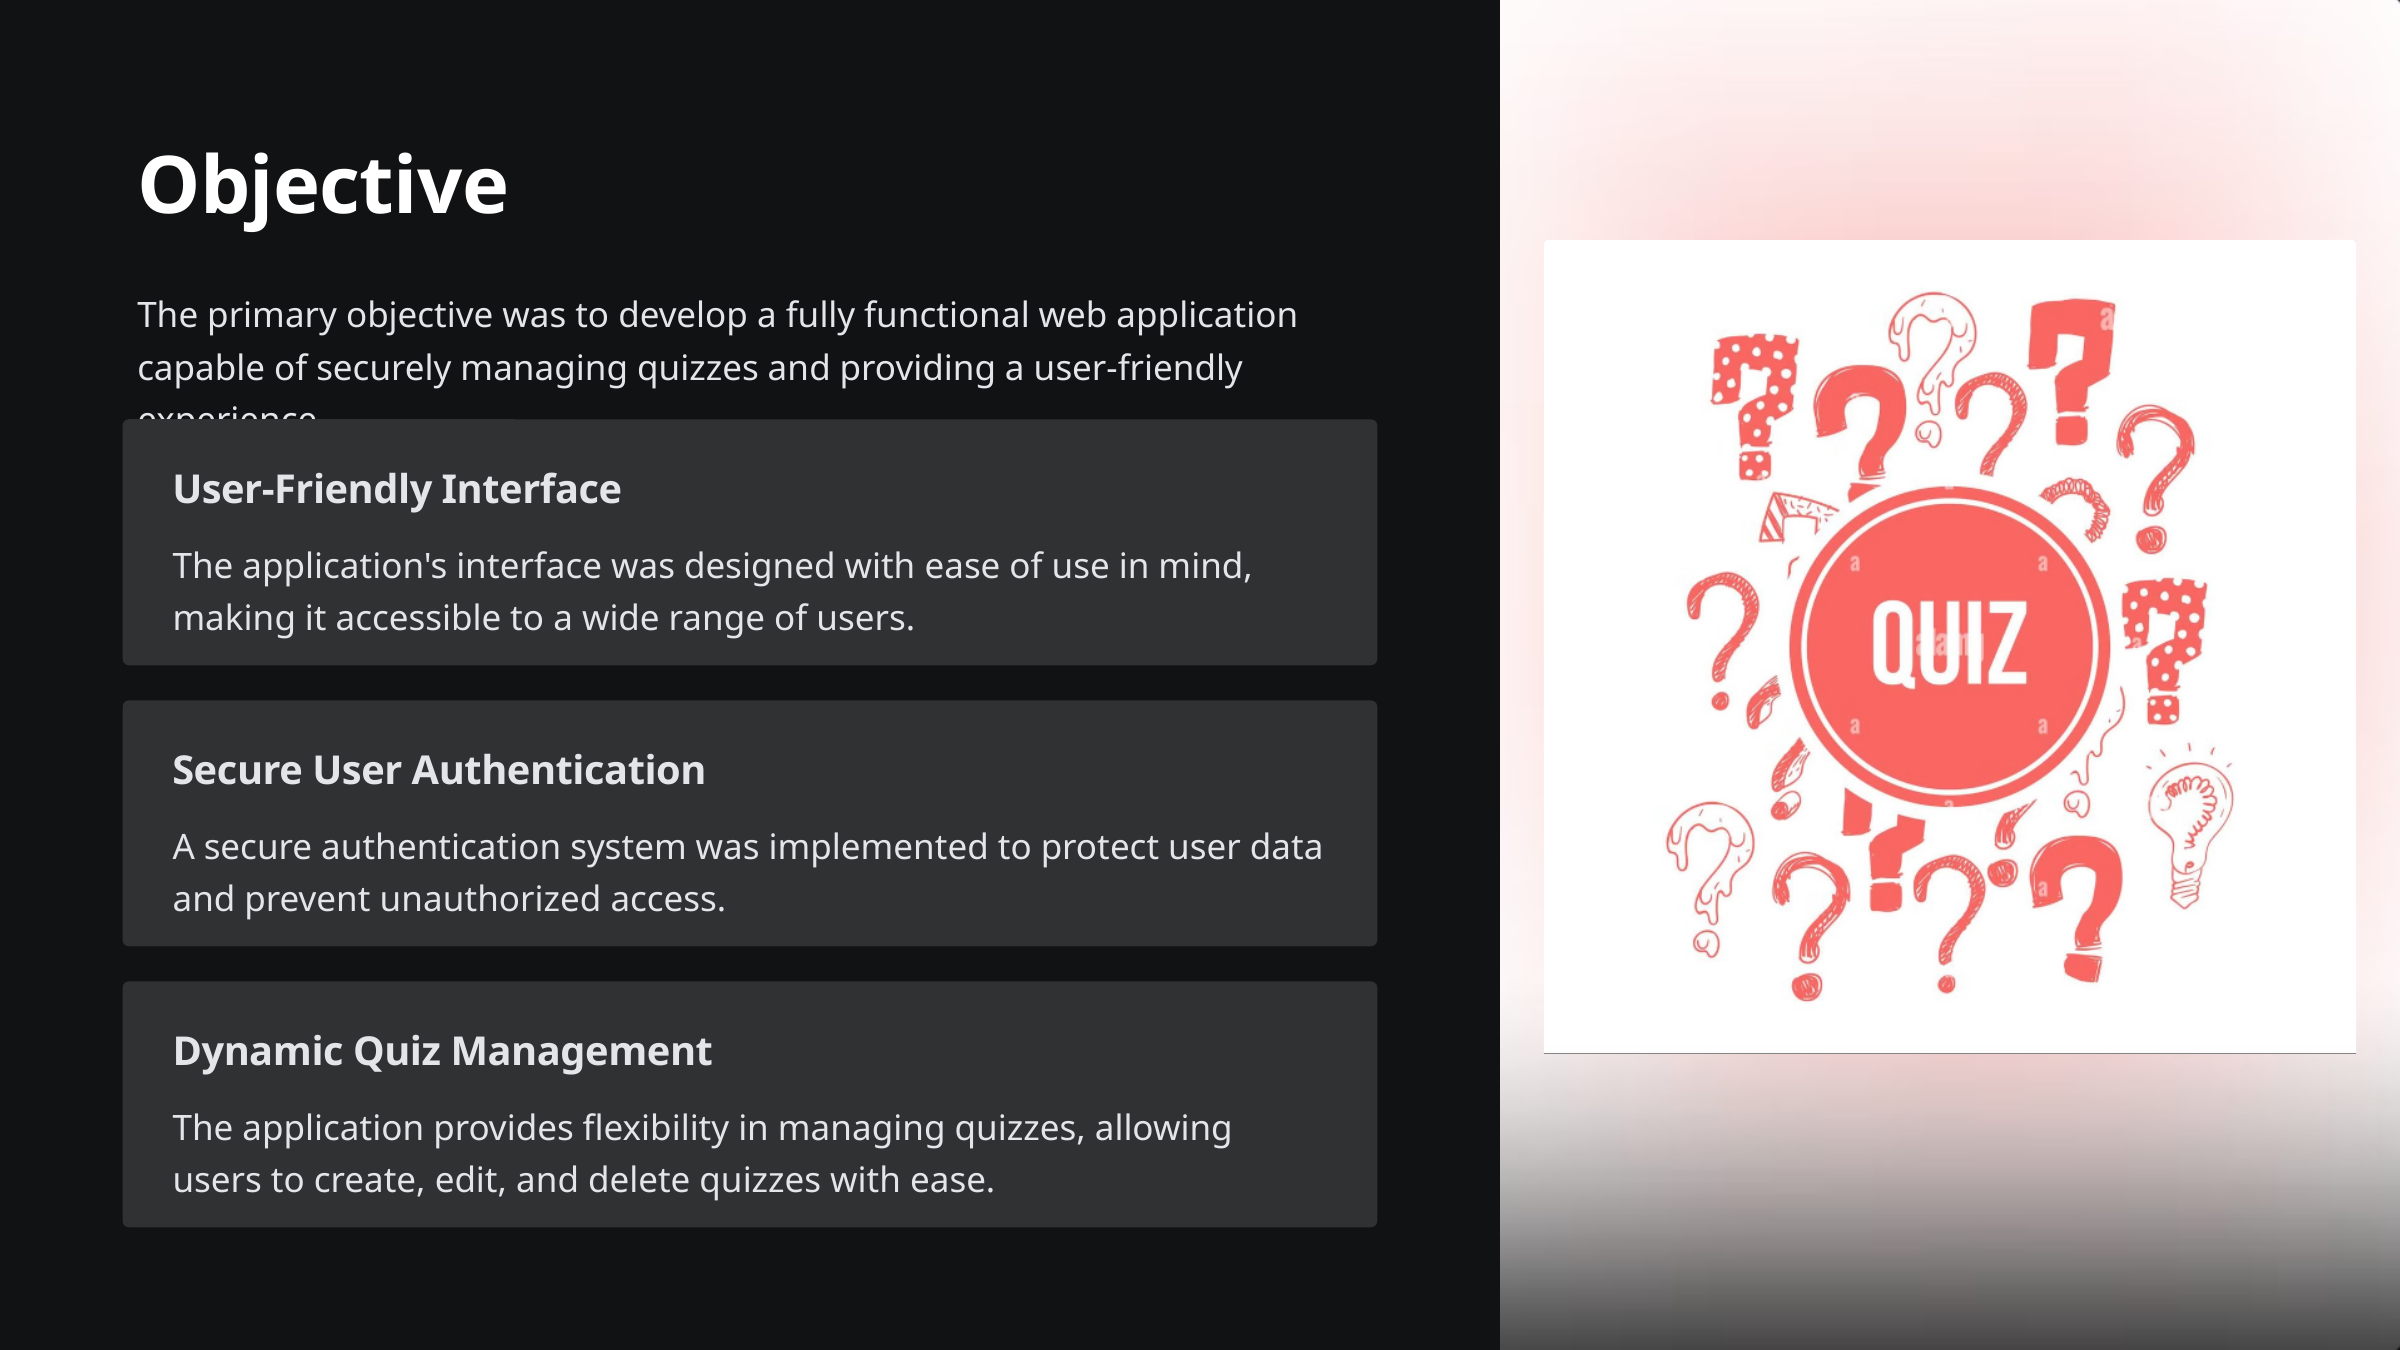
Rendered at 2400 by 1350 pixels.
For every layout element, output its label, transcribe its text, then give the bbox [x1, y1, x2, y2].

text_box Objective [122, 122, 920, 223]
text_box [122, 419, 1378, 666]
text_box Dynamic Quiz Management [157, 1016, 732, 1067]
text_box The primary objective was to develop a fully functional web application capable of securely managing quizzes and providing a user-friendly experience. [122, 274, 1378, 380]
text_box Secure User Authentication [157, 735, 724, 786]
text_box The application's interface was designed with ease of use in mind, making it accessible to a wide range of users. [157, 525, 1343, 631]
text_box [122, 981, 1378, 1228]
text_box The application provides flexibility in managing quizzes, allowing users to create, edit, and delete quizzes with ease. [157, 1087, 1343, 1193]
text_box User-Friendly Interface [157, 454, 628, 505]
text_box [0, 0, 1499, 1350]
picture [1499, 0, 2400, 1350]
text_box A secure authentication system was implemented to protect user data and prevent unauthorized access. [157, 806, 1343, 912]
text_box [122, 700, 1378, 947]
